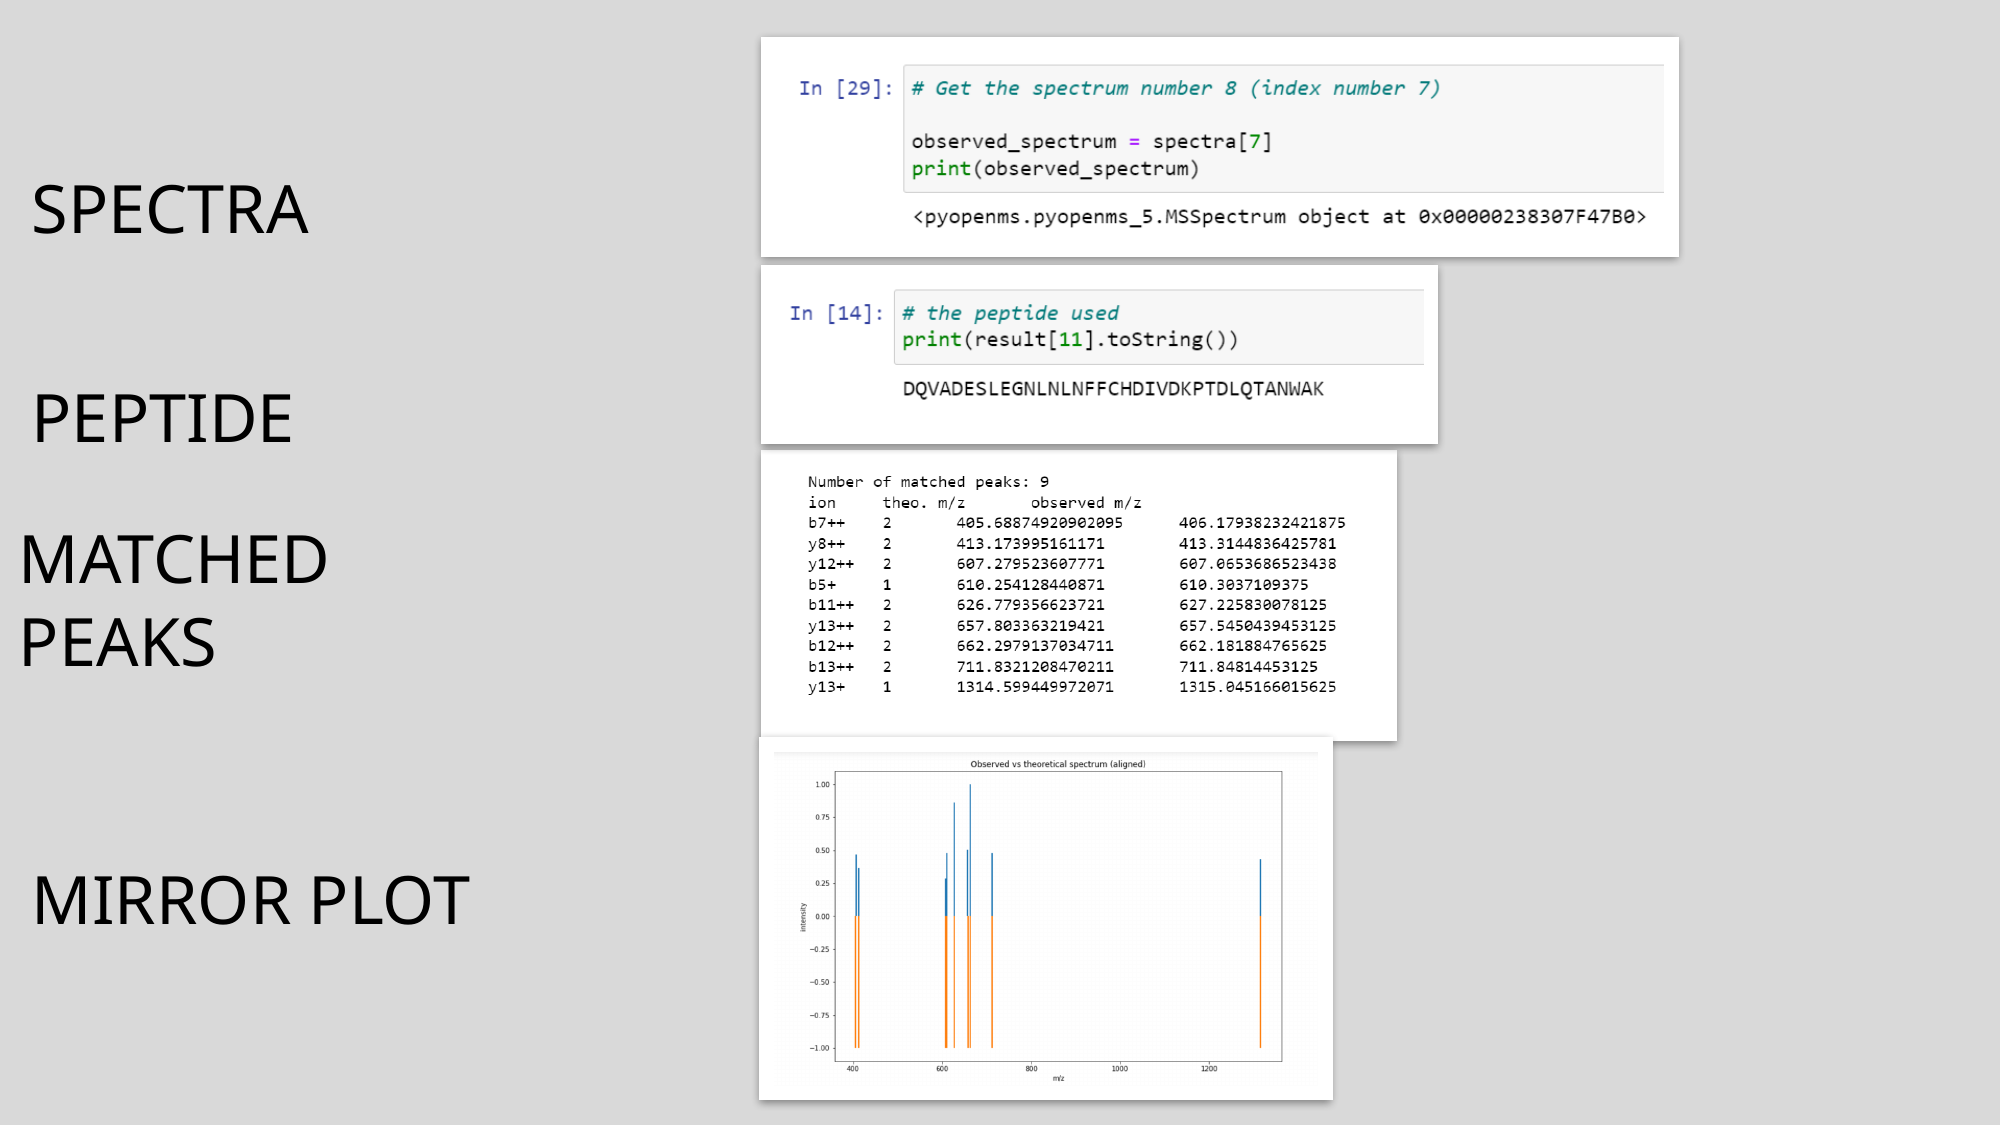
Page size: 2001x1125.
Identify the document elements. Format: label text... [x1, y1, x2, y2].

picture [773, 751, 1318, 1086]
text_box Matched peaks [3, 496, 532, 688]
text_box mirror plot [16, 751, 603, 945]
picture [775, 51, 1665, 242]
picture [775, 464, 1383, 727]
title Spectra [16, 61, 440, 255]
picture [775, 279, 1424, 430]
text_box peptide [16, 270, 519, 464]
